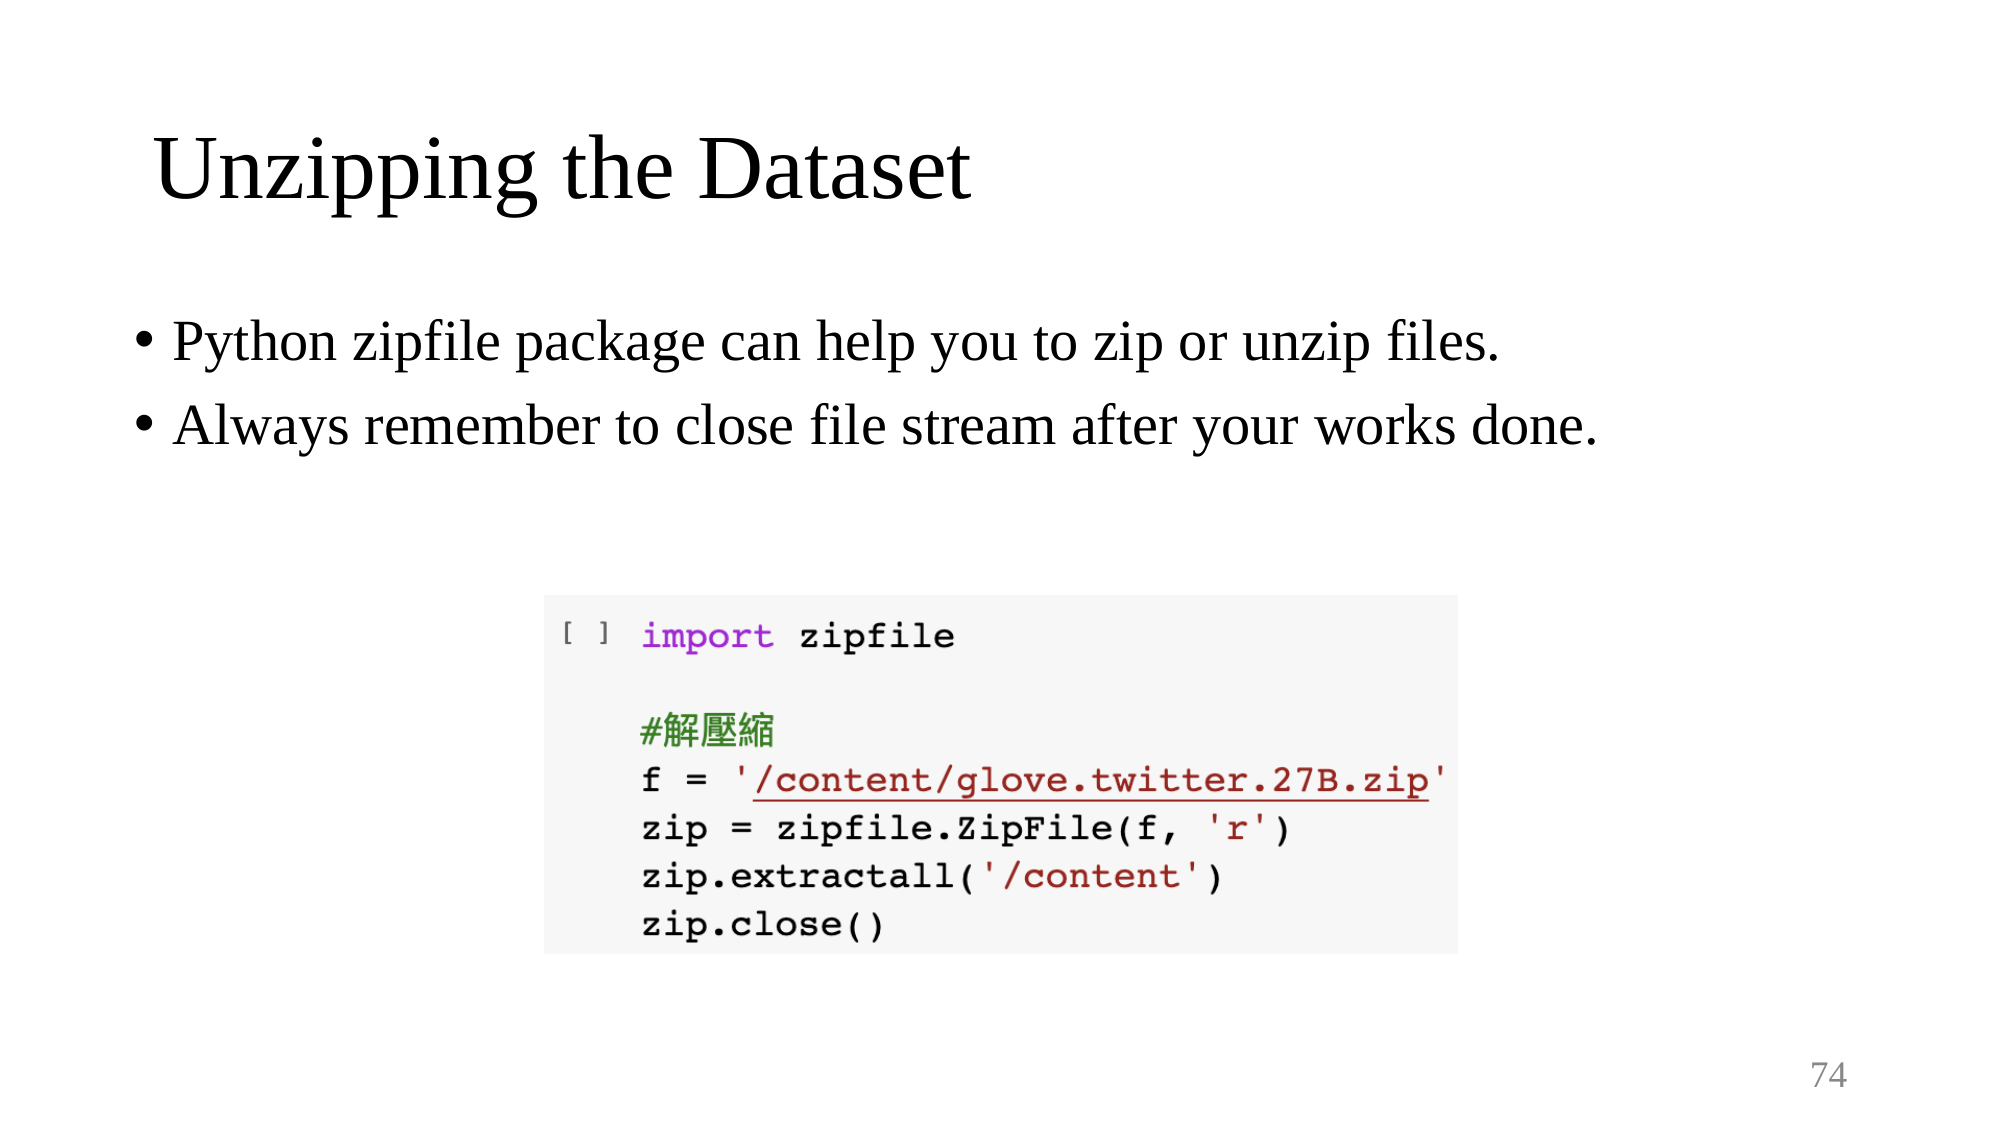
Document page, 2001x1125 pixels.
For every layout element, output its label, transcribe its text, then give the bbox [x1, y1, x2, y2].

picture [542, 595, 1458, 954]
list Python zipfile package can help you to zip or unzip files. Always remember to close file stream after your works done. [119, 303, 2000, 1017]
title Unzipping the Dataset [137, 59, 1863, 278]
slide_number 74 [1412, 1042, 1863, 1103]
